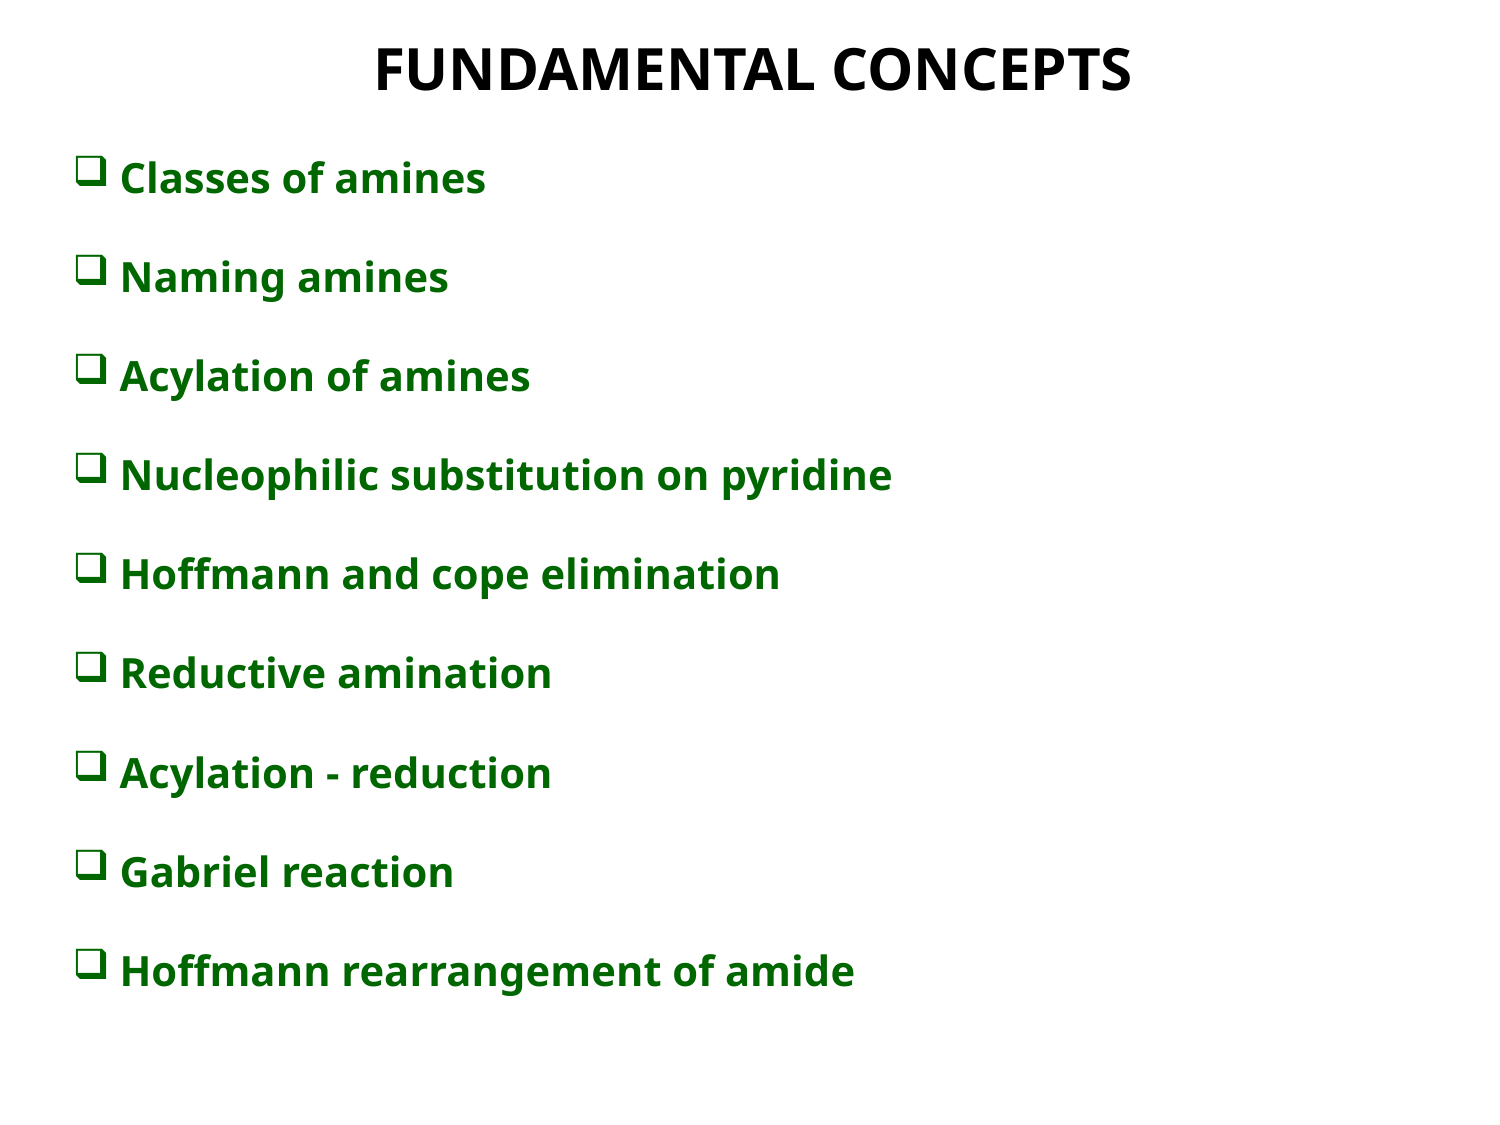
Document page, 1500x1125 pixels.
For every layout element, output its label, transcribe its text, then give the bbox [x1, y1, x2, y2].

text_box FUNDAMENTAL CONCEPTS Classes of amines Naming amines Acylation of amines Nucleophilic substitution on pyridine Hoffmann and cope elimination Reductive amination Acylation - reduction Gabriel reaction Hoffmann rearrangement of amide [57, 24, 1448, 1031]
